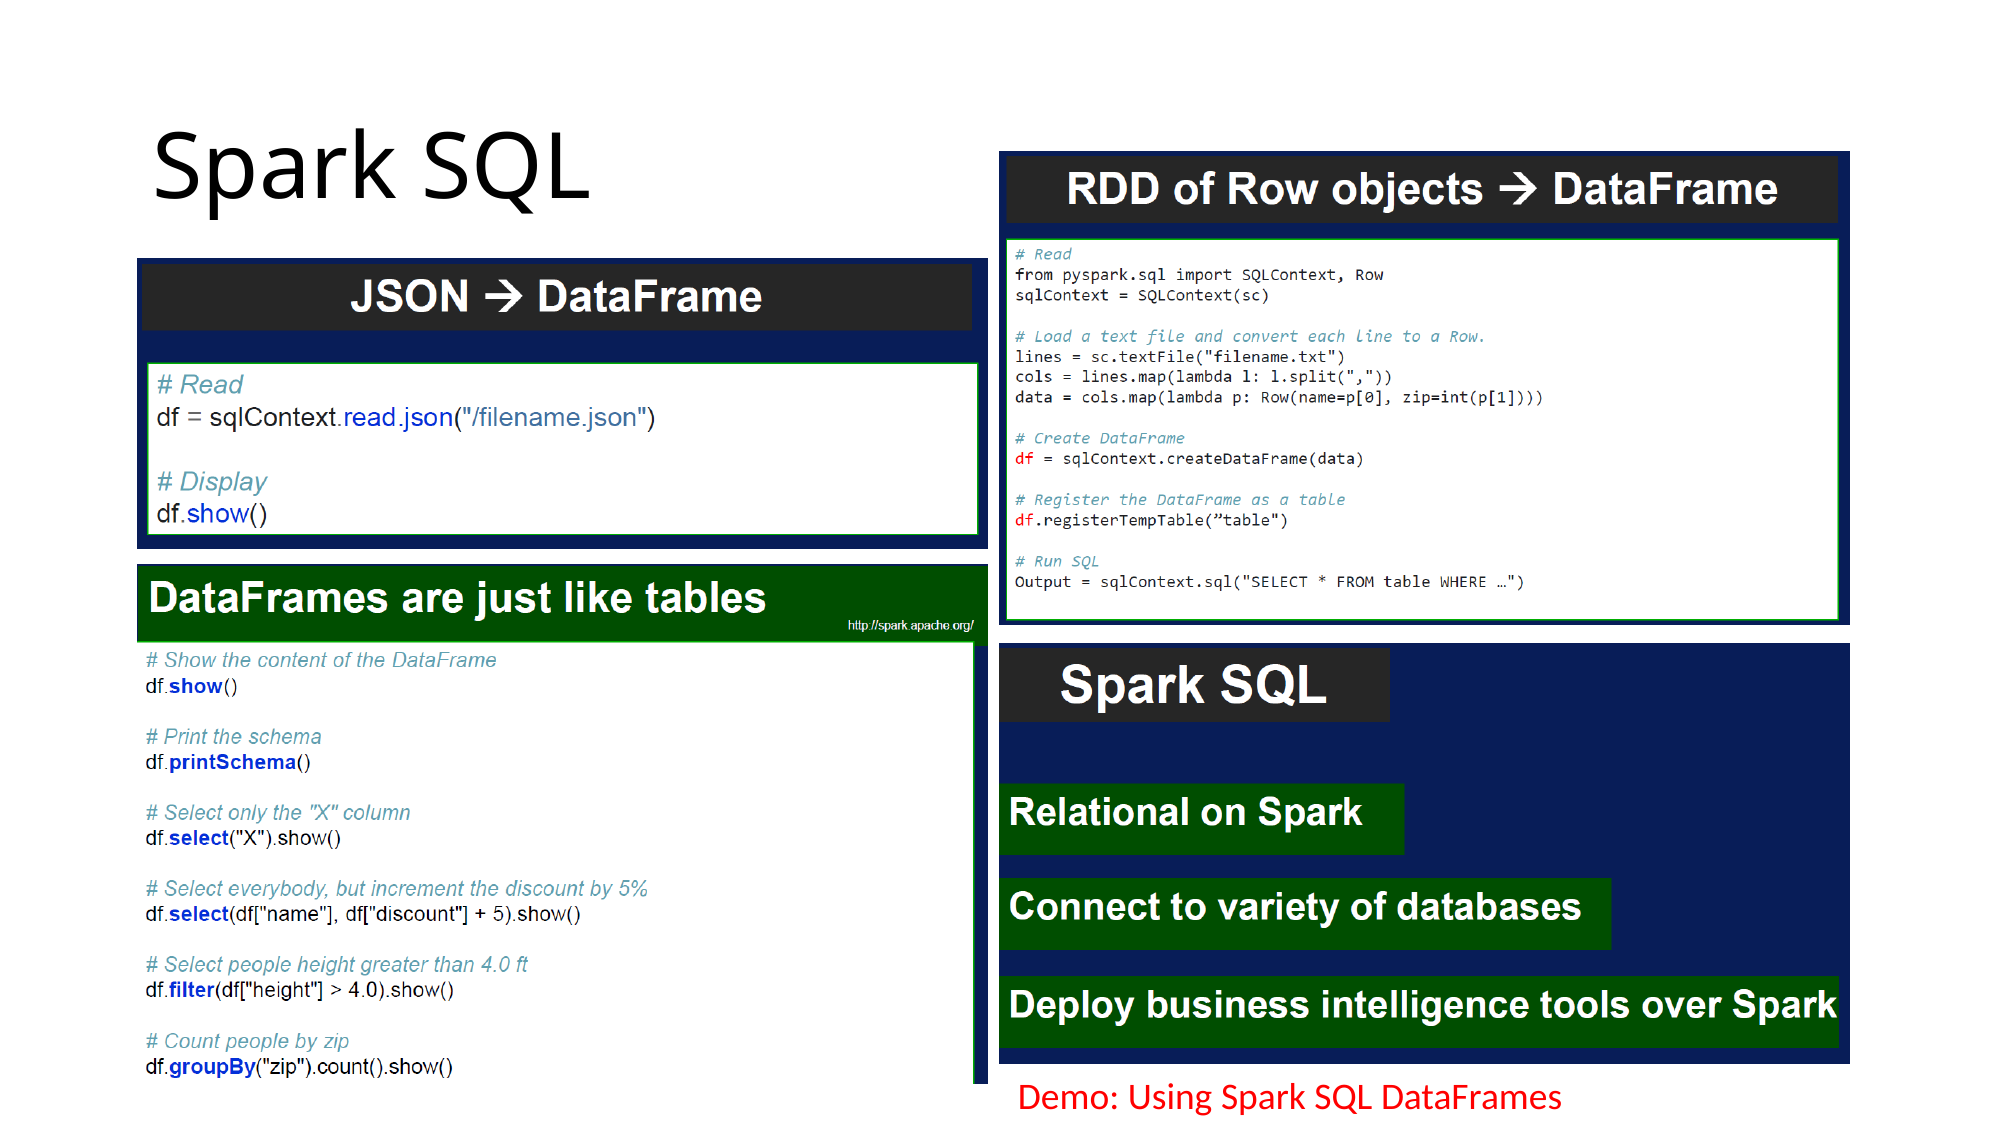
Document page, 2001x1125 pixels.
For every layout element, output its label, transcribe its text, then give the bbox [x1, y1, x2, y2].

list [137, 258, 988, 549]
text_box Demo: Using Spark SQL DataFrames [1003, 1064, 1578, 1125]
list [999, 150, 1850, 625]
picture [999, 643, 1850, 1064]
title Spark SQL [137, 59, 1863, 278]
picture [137, 564, 988, 1084]
